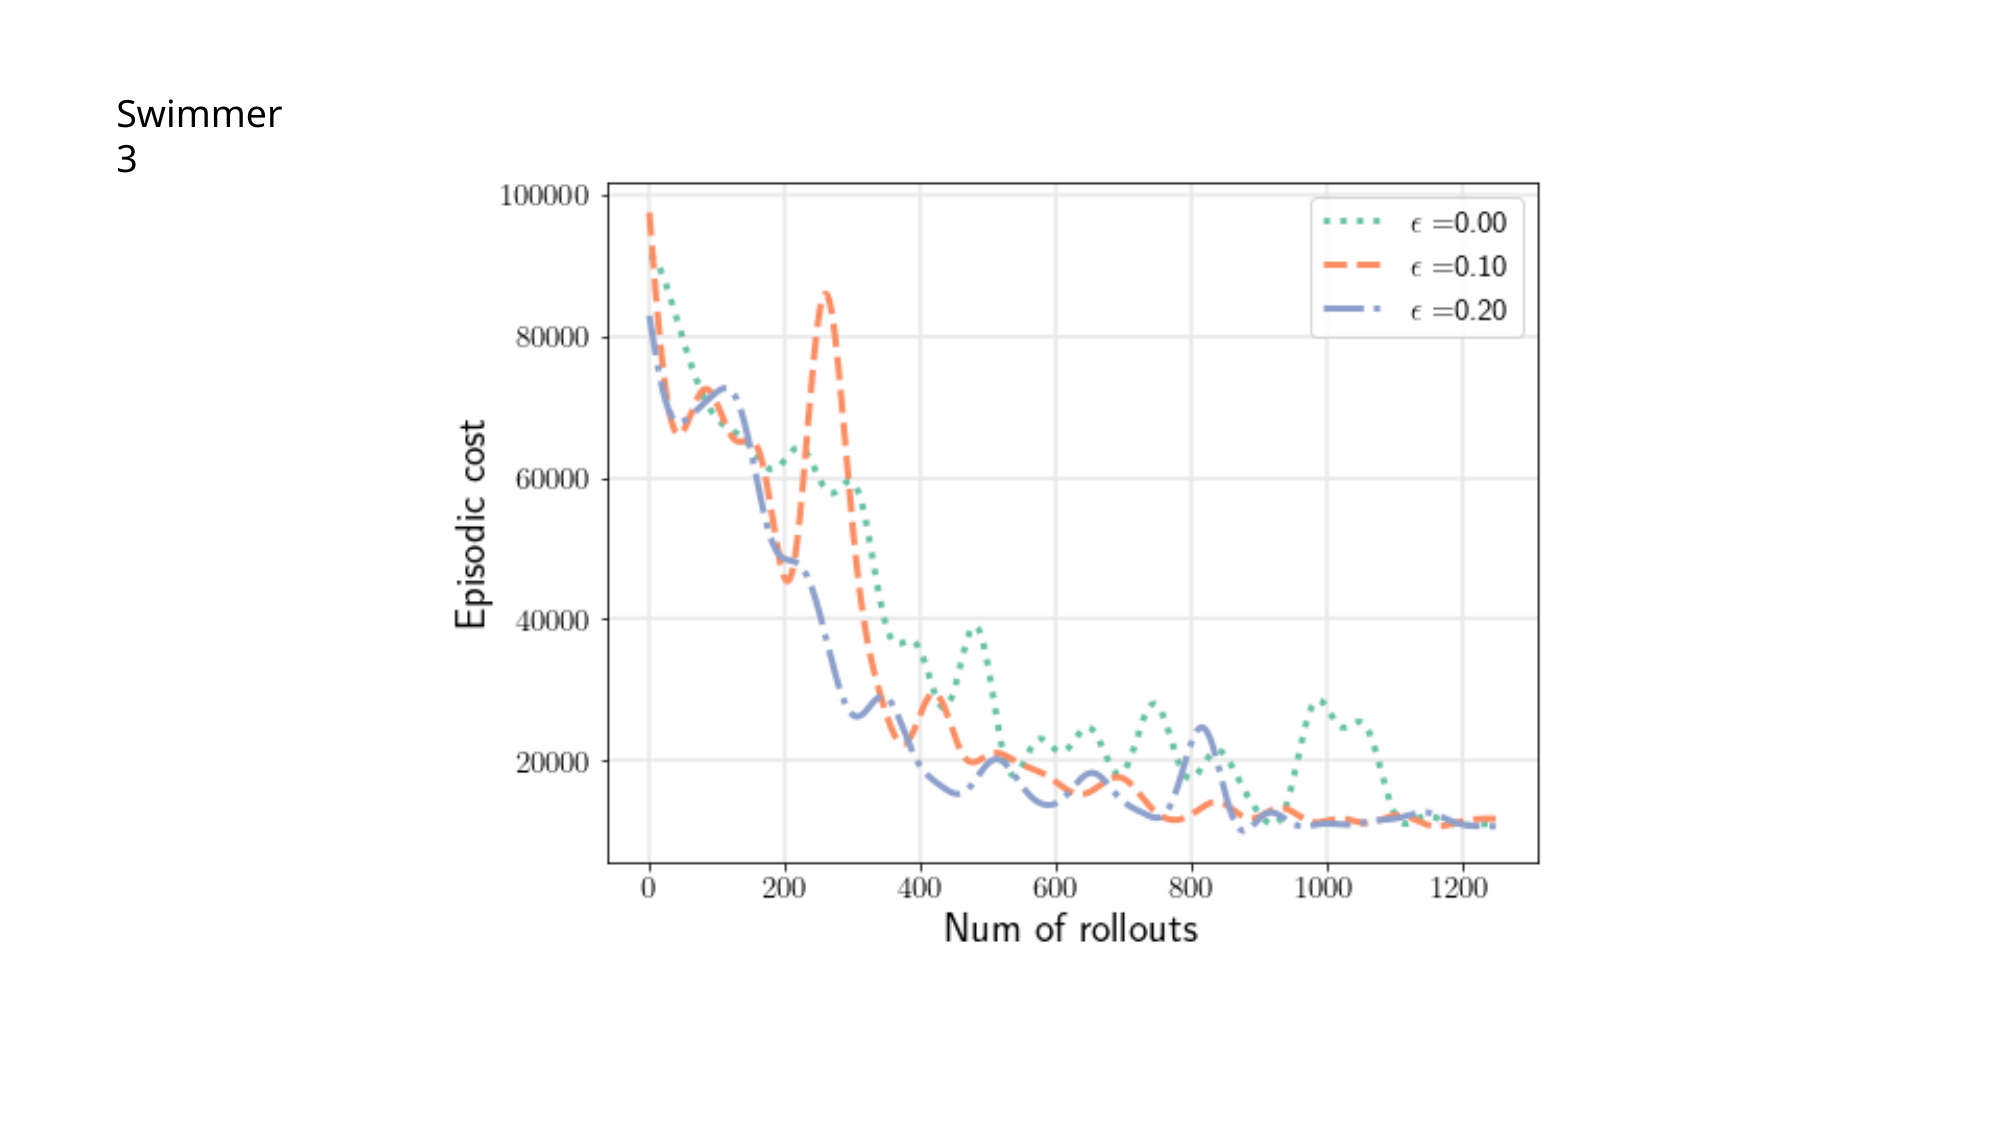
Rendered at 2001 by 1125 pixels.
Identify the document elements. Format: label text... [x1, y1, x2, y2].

text_box Swimmer3 [101, 83, 312, 188]
picture [441, 160, 1559, 965]
